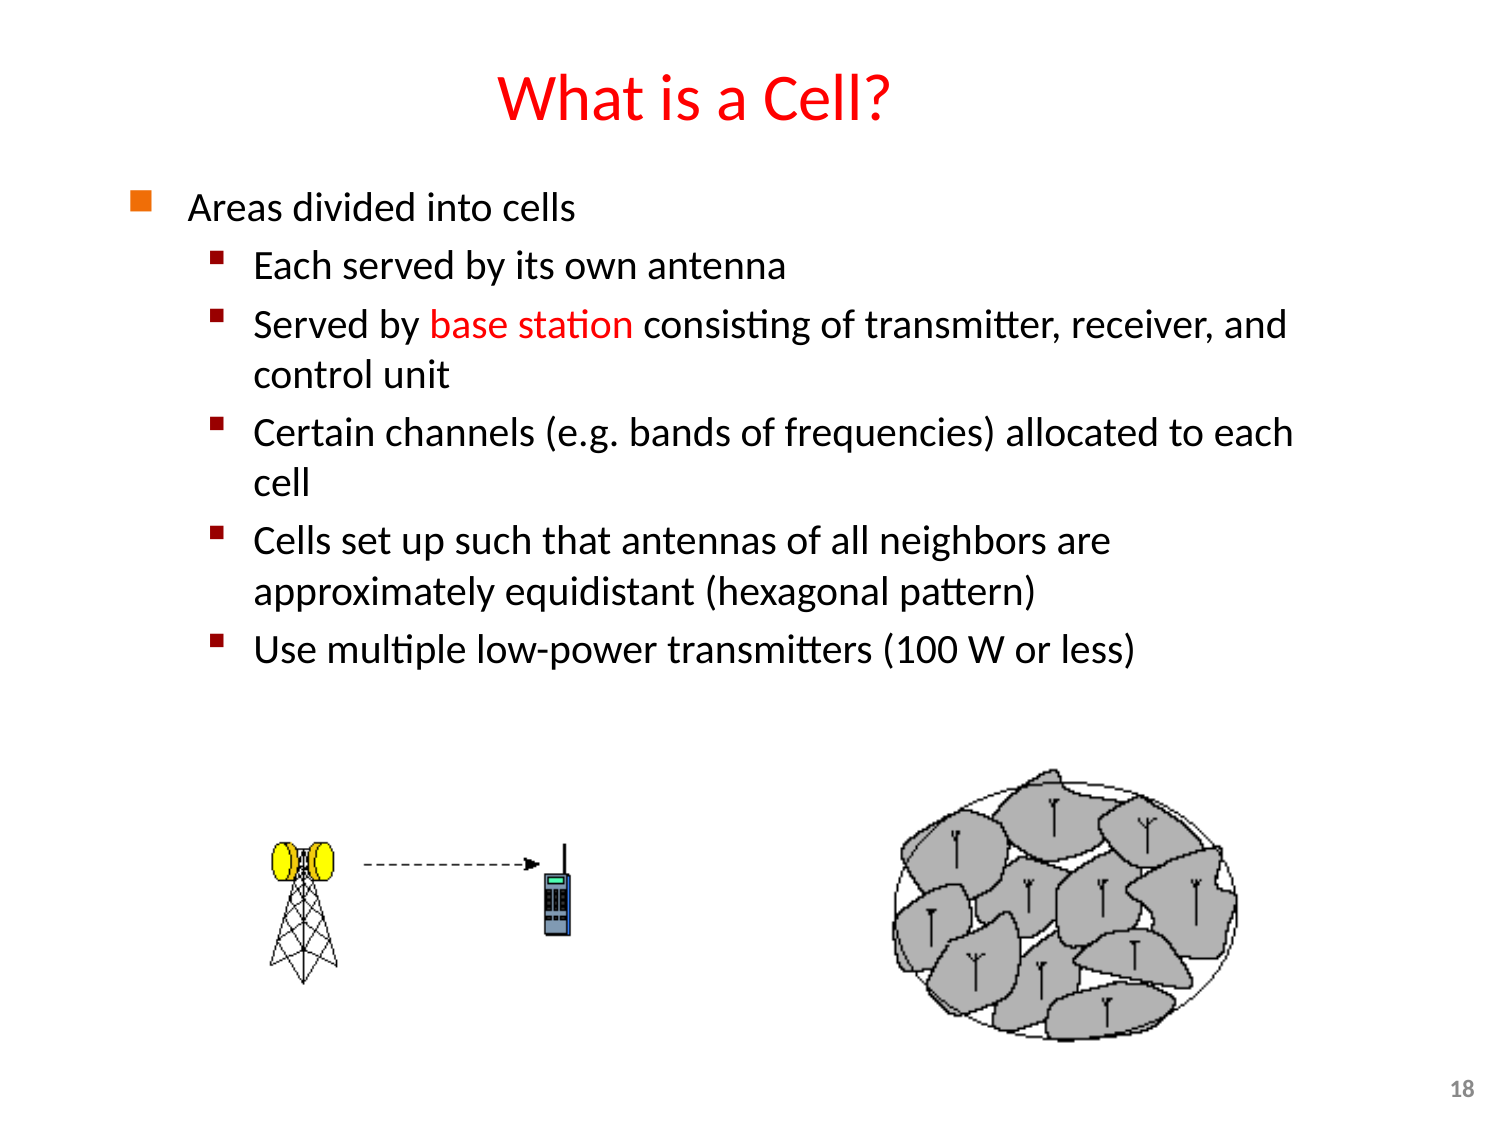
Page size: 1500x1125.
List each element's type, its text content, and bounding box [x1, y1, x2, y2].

title What is a Cell? [57, 0, 1333, 188]
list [844, 739, 1271, 1083]
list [241, 822, 593, 989]
list Areas divided into cells Each served by its own antenna Served by base station consisting of transmitter, receiver, and control unit Certain channels (e.g. bands of frequencies) allocated to each cell Cells set up such that antennas of all neighbors are approximately equidistant (hexagonal pattern) Use multiple low-power transmitters (100 W or less) [116, 172, 1333, 906]
